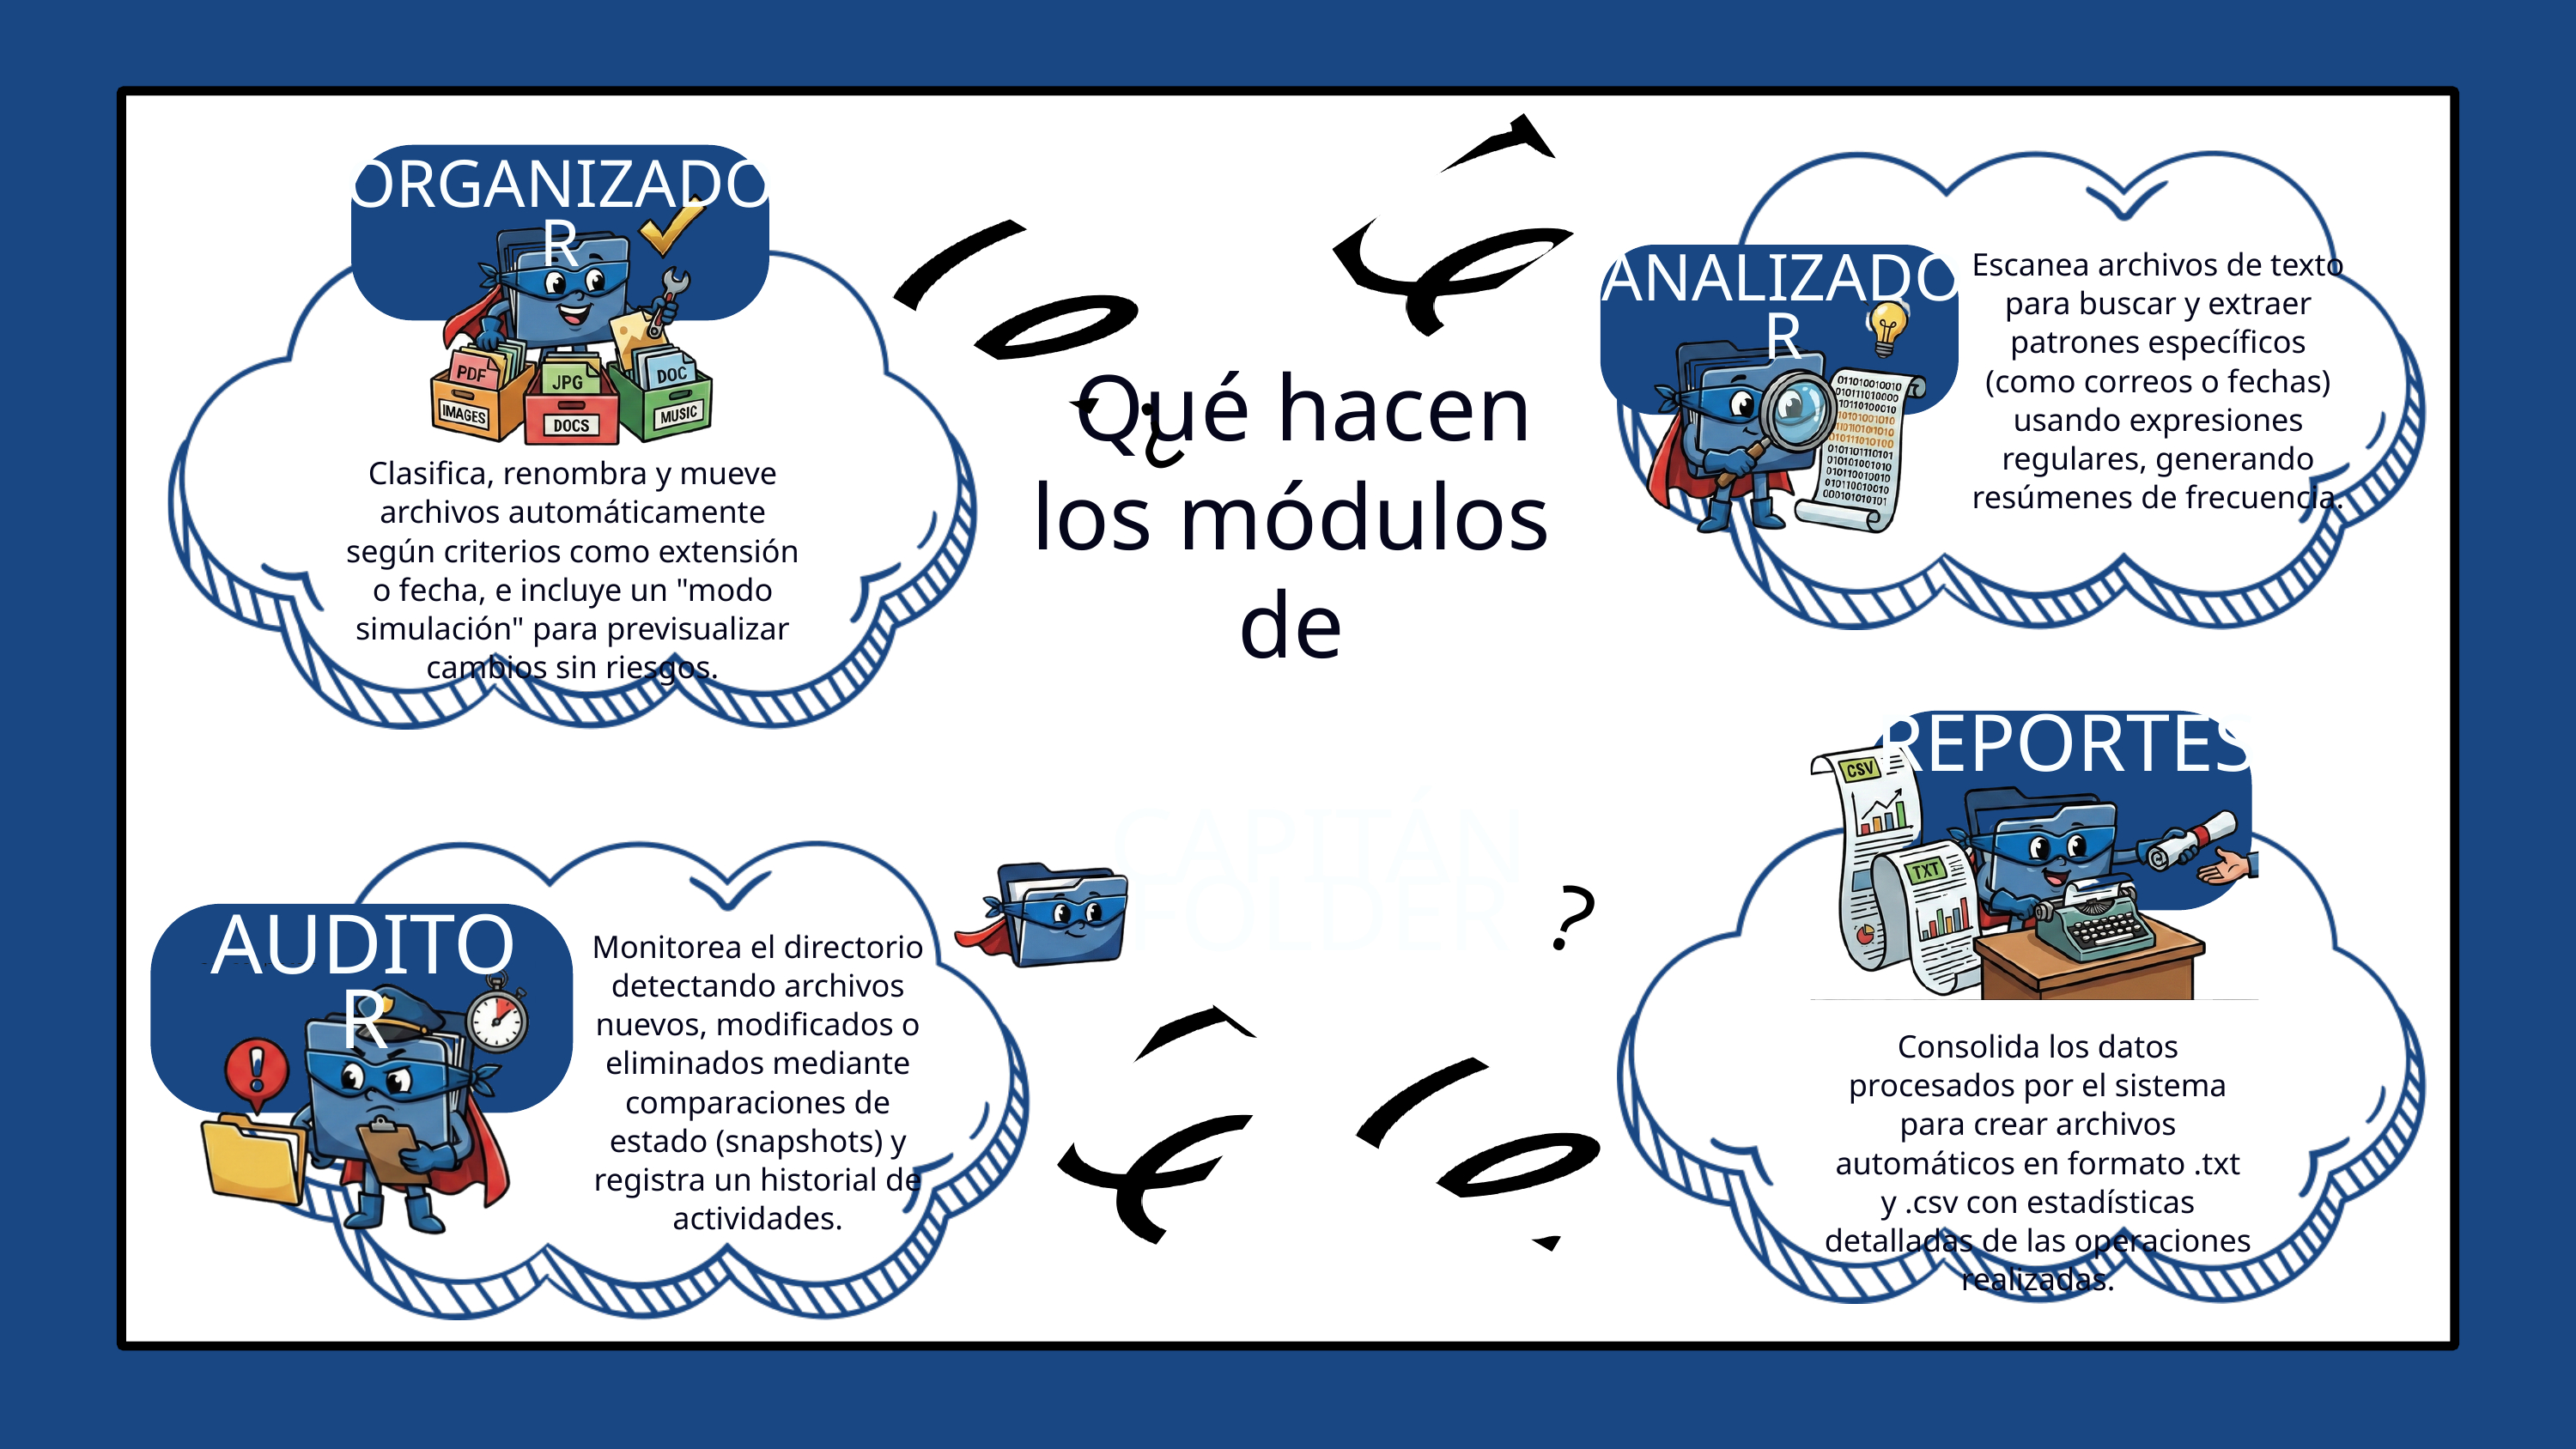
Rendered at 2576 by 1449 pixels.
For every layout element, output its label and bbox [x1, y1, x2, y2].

text_box [339, 144, 781, 454]
text_box [943, 794, 1540, 1023]
text_box [121, 90, 2455, 1347]
text_box [1810, 703, 2259, 1001]
text_box [1589, 244, 1978, 548]
text_box [150, 902, 574, 1252]
